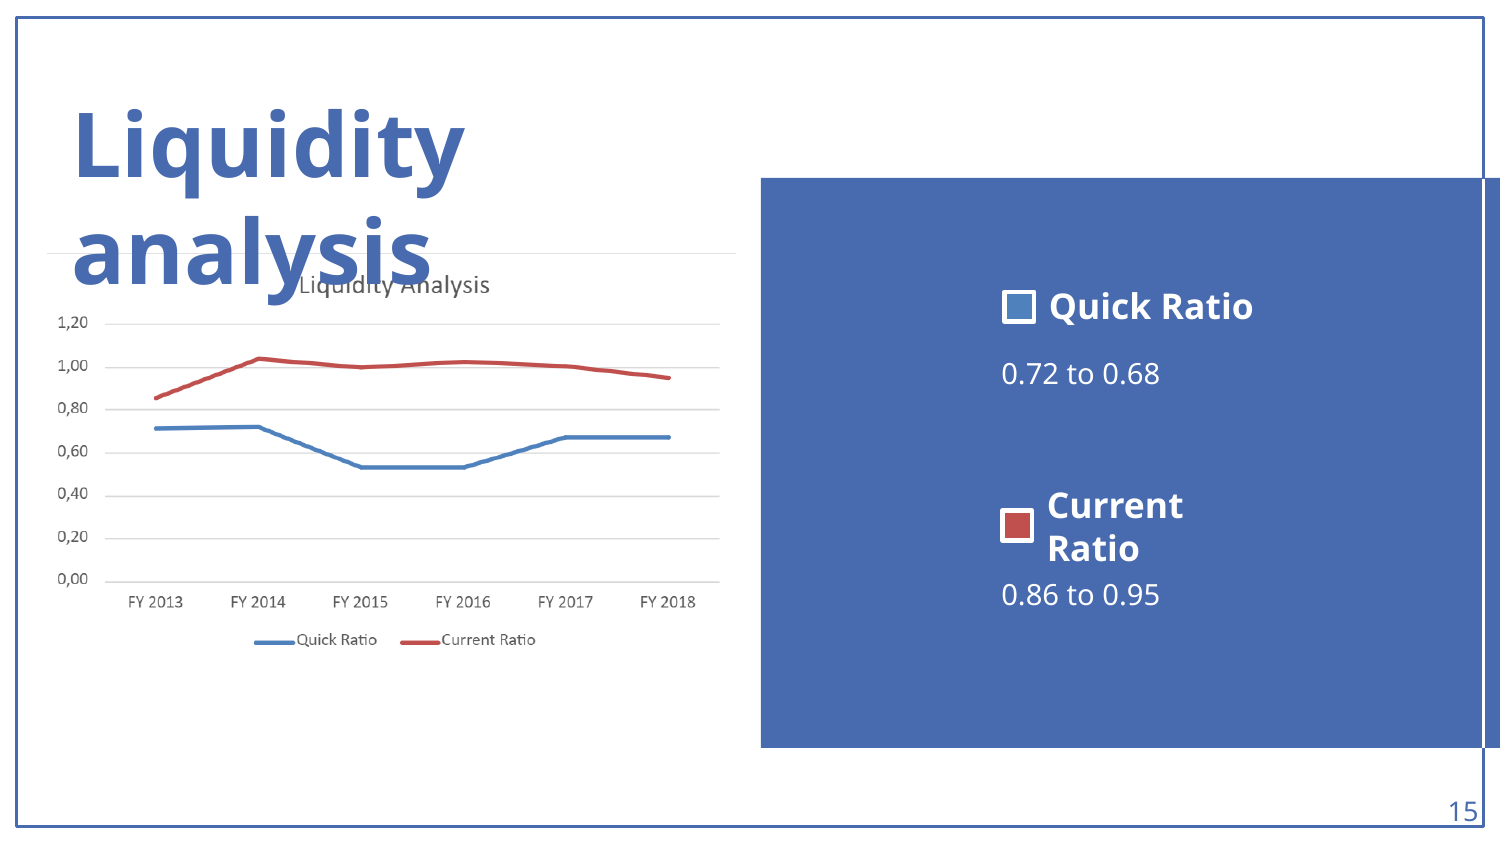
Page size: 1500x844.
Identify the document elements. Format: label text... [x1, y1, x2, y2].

text_box [1002, 510, 1032, 541]
subtitle 0.86 to 0.95 [986, 560, 1239, 668]
title Liquidity analysis [56, 72, 820, 171]
subtitle Quick Ratio [1034, 279, 1284, 331]
subtitle 0.72 to 0.68 [986, 340, 1239, 447]
slide_number ‹#› [1403, 779, 1494, 844]
text_box [1004, 291, 1035, 322]
subtitle Current Ratio [1031, 500, 1284, 551]
picture [46, 252, 737, 668]
